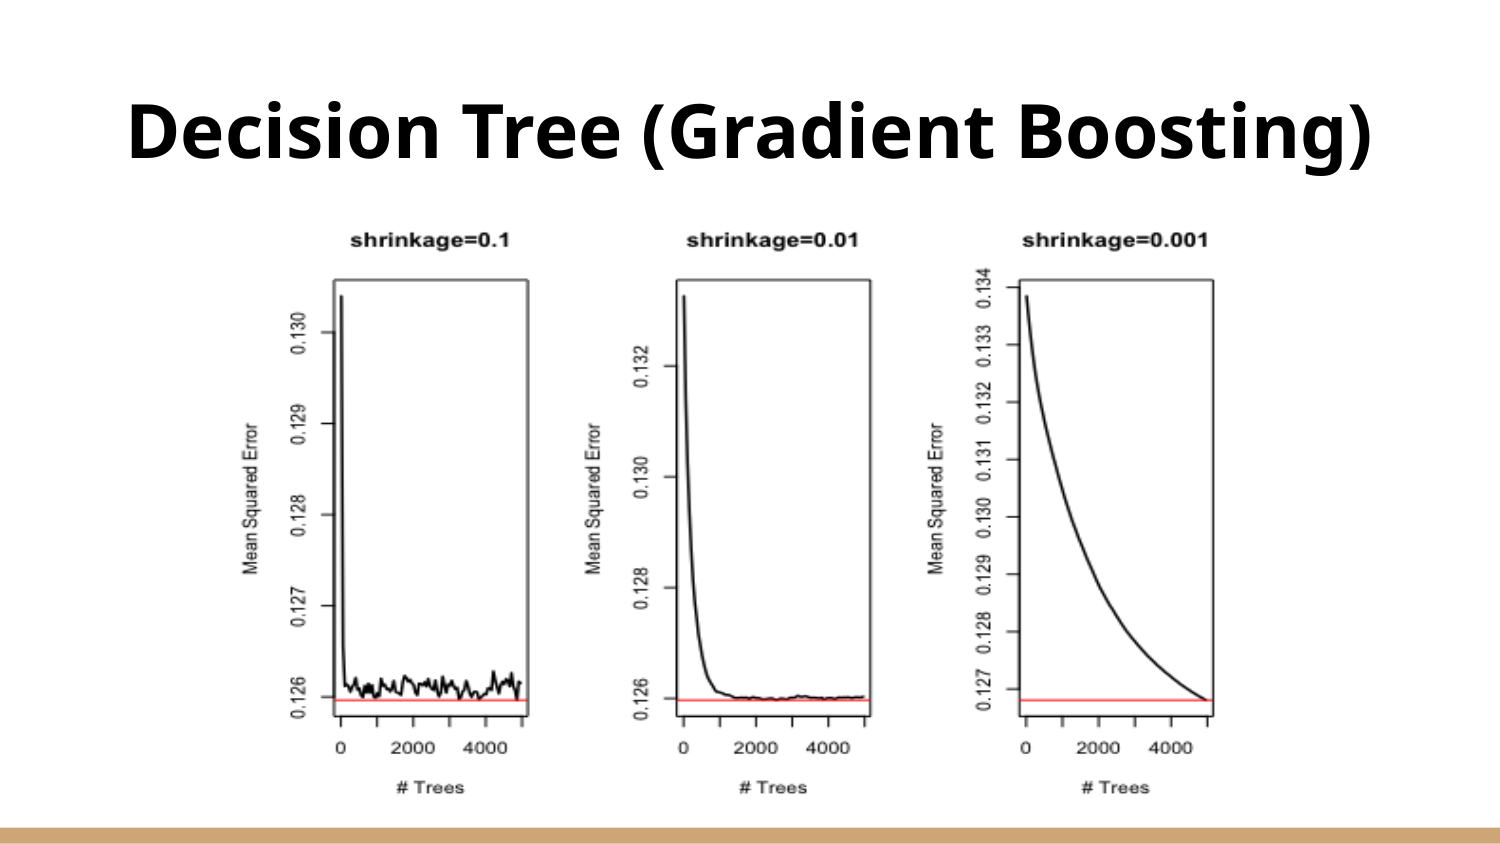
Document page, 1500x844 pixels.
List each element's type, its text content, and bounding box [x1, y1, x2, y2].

title Decision Tree (Gradient Boosting) [51, 51, 1449, 189]
picture [236, 198, 1264, 820]
